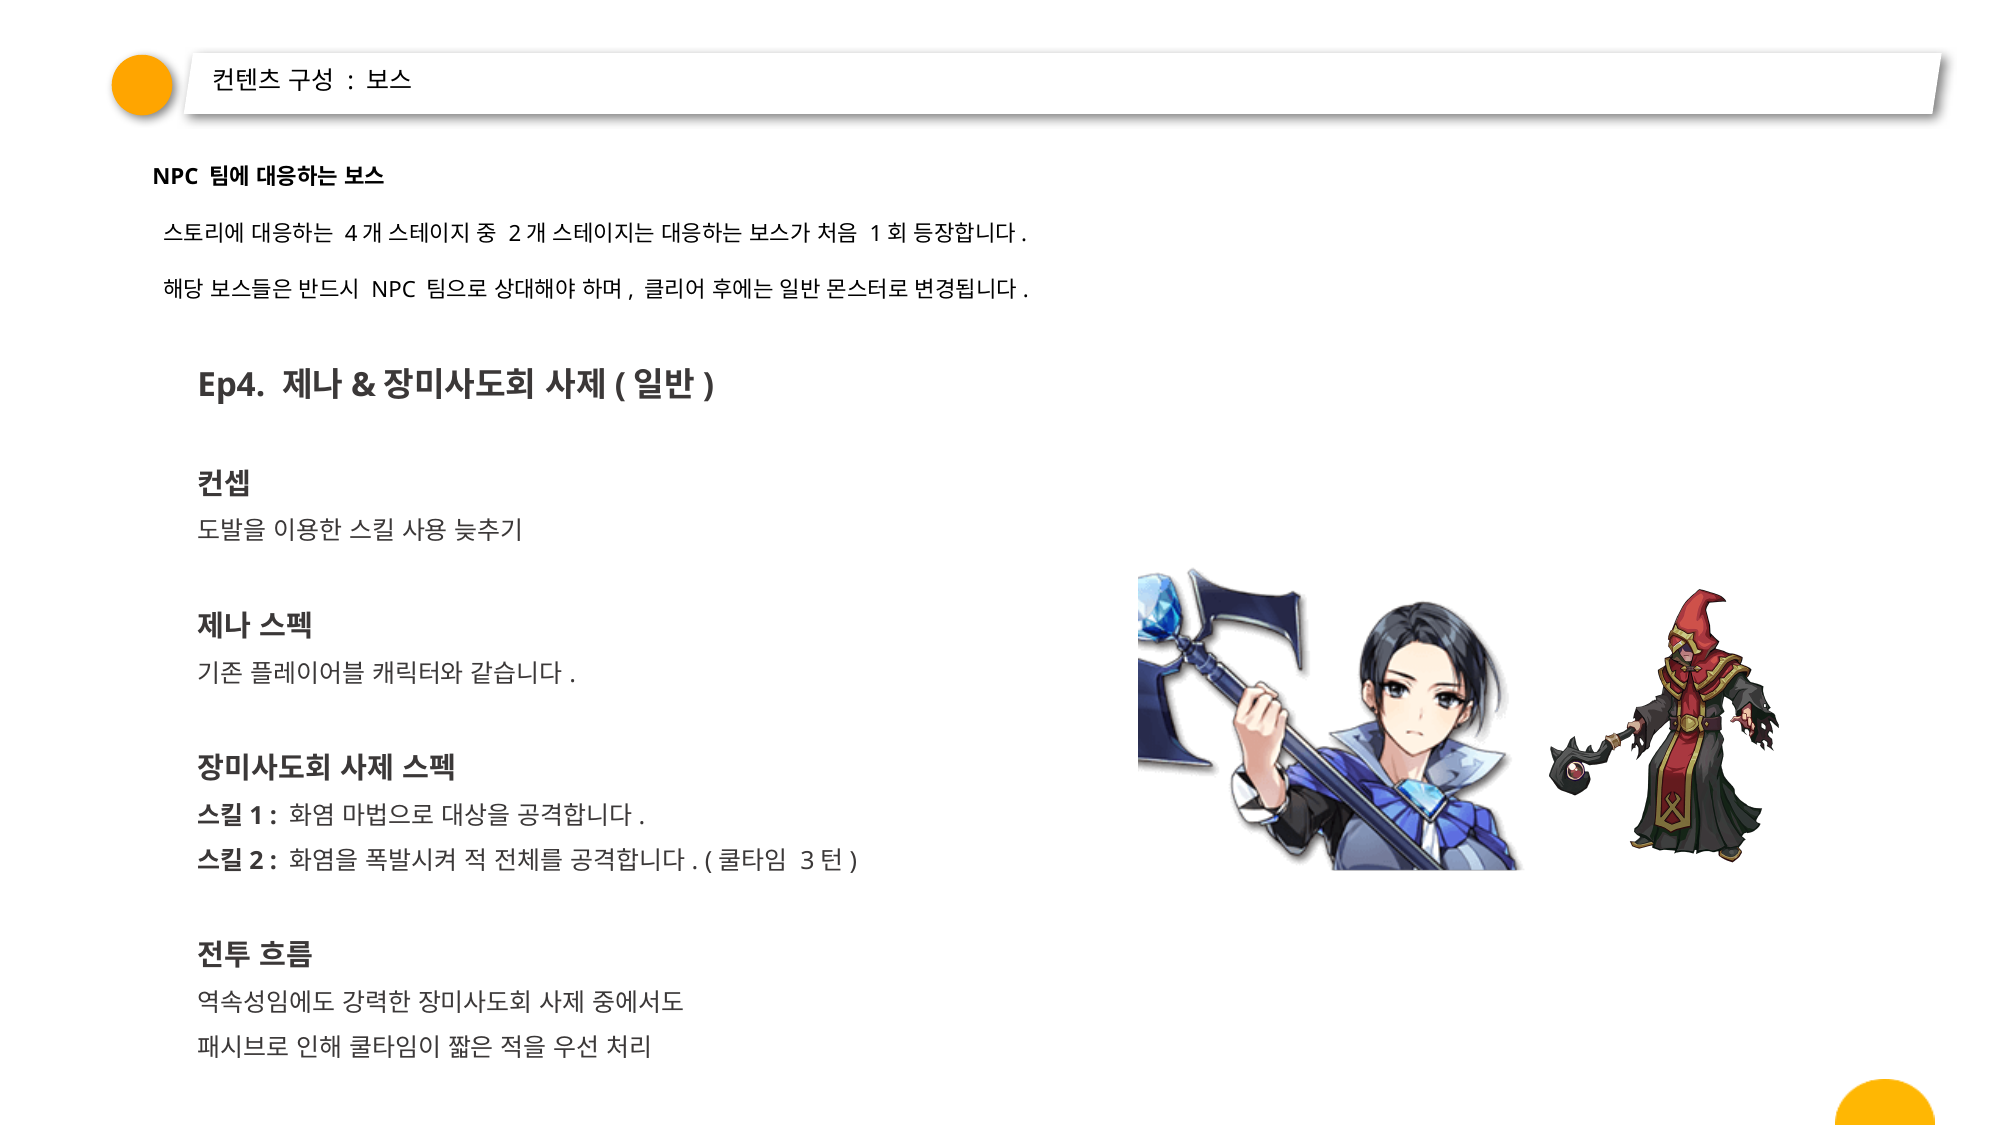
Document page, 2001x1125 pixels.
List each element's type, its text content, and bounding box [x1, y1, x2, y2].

title 컨텐츠 구성 : 보스 [197, 59, 1863, 104]
list NPC 팀에 대응하는 보스 스토리에 대응하는 4개 스테이지 중 2개 스테이지는 대응하는 보스가 처음 1회 등장합니다. 해당 보스들은 반드시 NPC 팀으로 상대해야 하며, 클리어 후에는 일반 몬스터로 변경됩니다. [137, 141, 1863, 311]
text_box Ep4. 제나&장미사도회 사제(일반) 컨셉 도발을 이용한 스킬 사용 늦추기 제나 스펙 기존 플레이어블 캐릭터와 같습니다. 장미사도회 사제 스펙 스킬1 : 화염 마법으로 대상을 공격합니다. 스킬2 : 화염을 폭발시켜 적 전체를 공격합니다. (쿨타임 3턴) 전투 흐름 역속성임에도 강력한 장미사도회 사제 중에서도 패시브로 인해 쿨타임이 짧은 적을 우선 처리 [197, 325, 1103, 1069]
picture [1138, 549, 1847, 872]
picture [1835, 1079, 1935, 1125]
